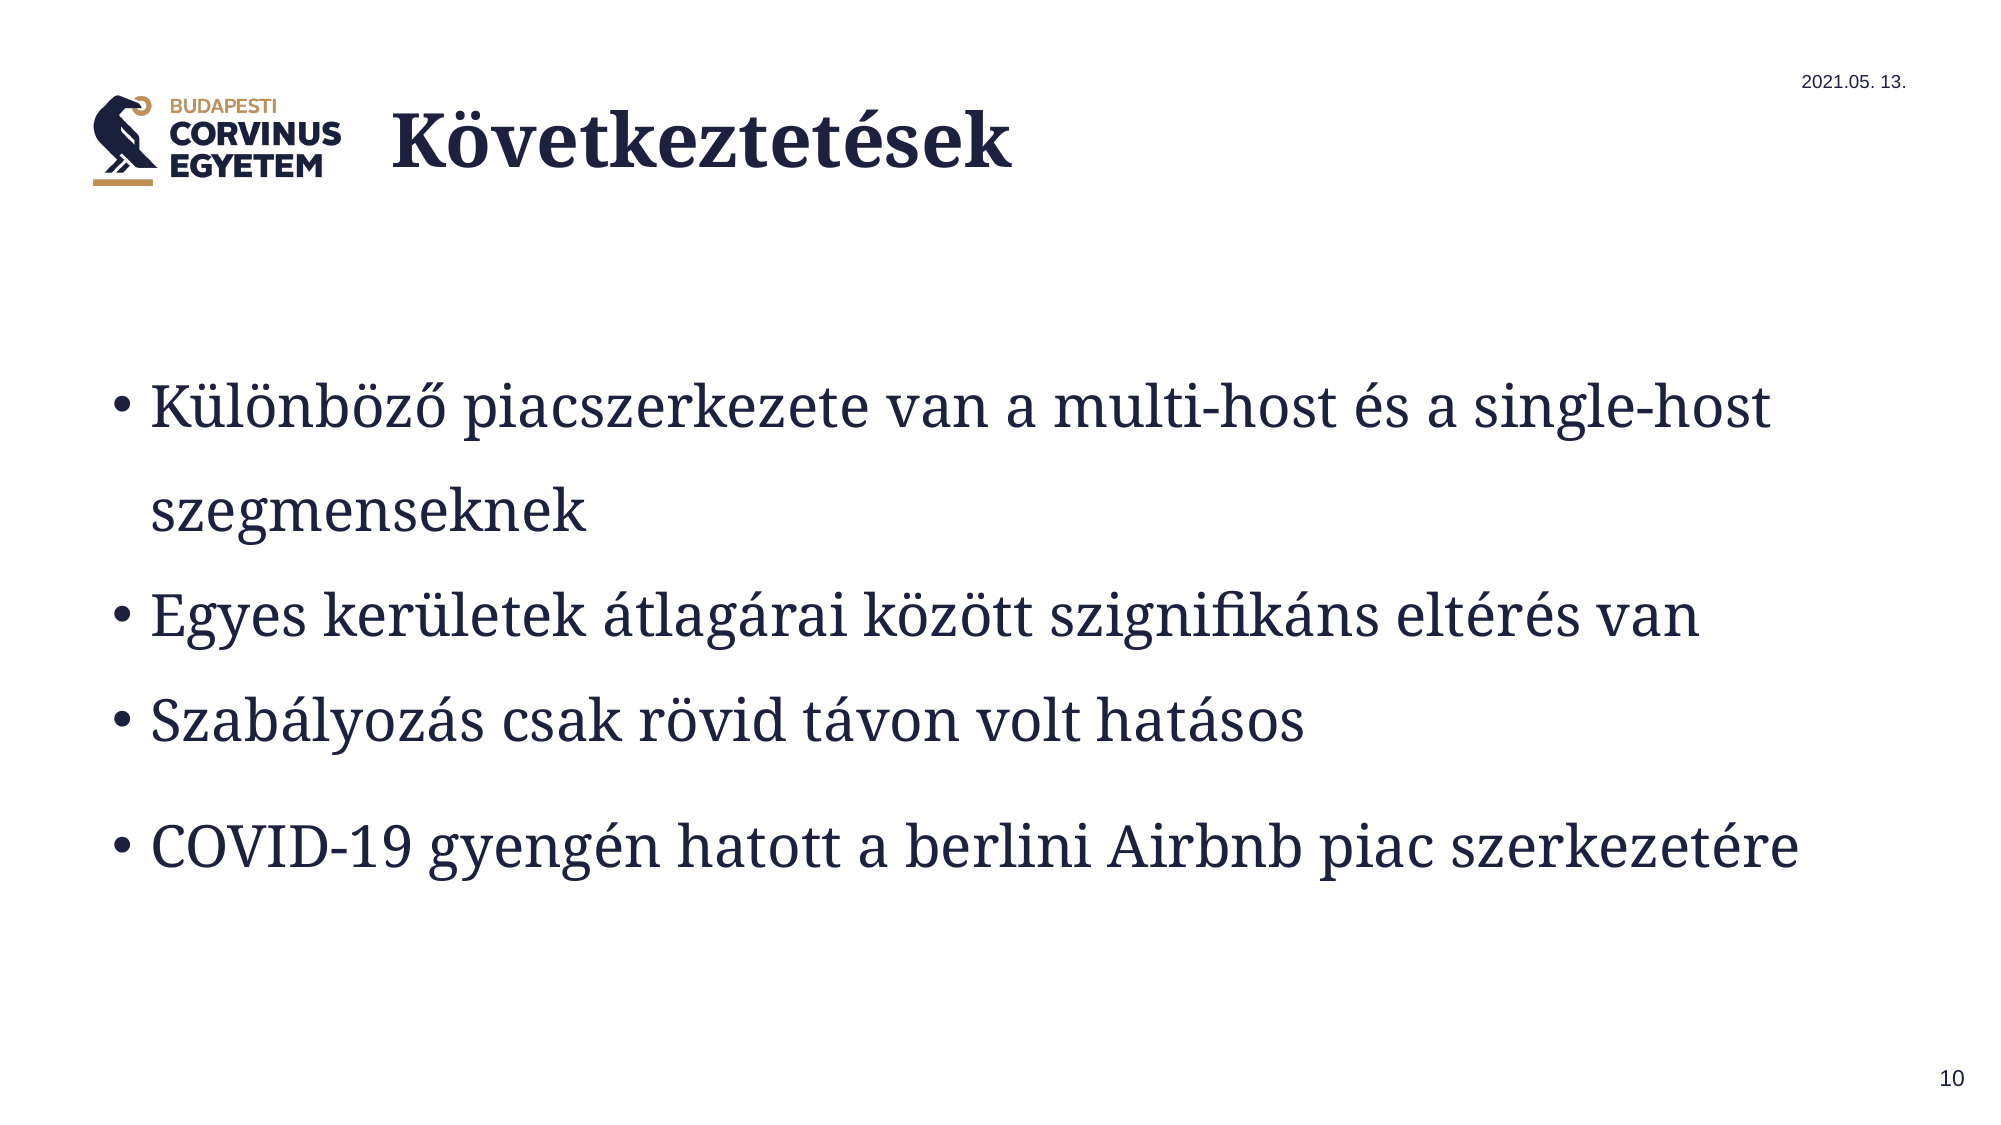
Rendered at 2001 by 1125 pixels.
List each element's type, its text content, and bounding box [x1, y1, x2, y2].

text_box 2021.05. 13. [1456, 70, 1907, 101]
title Következtetések [391, 92, 1039, 208]
picture [93, 95, 365, 186]
list Különböző piacszerkezete van a multi-host és a single-host szegmenseknek Egyes kerületek átlagárai között szignifikáns eltérés van Szabályozás csak rövid távon volt hatásos COVID-19 gyengén hatott a berlini Airbnb piac szerkezetére [112, 333, 1962, 1093]
